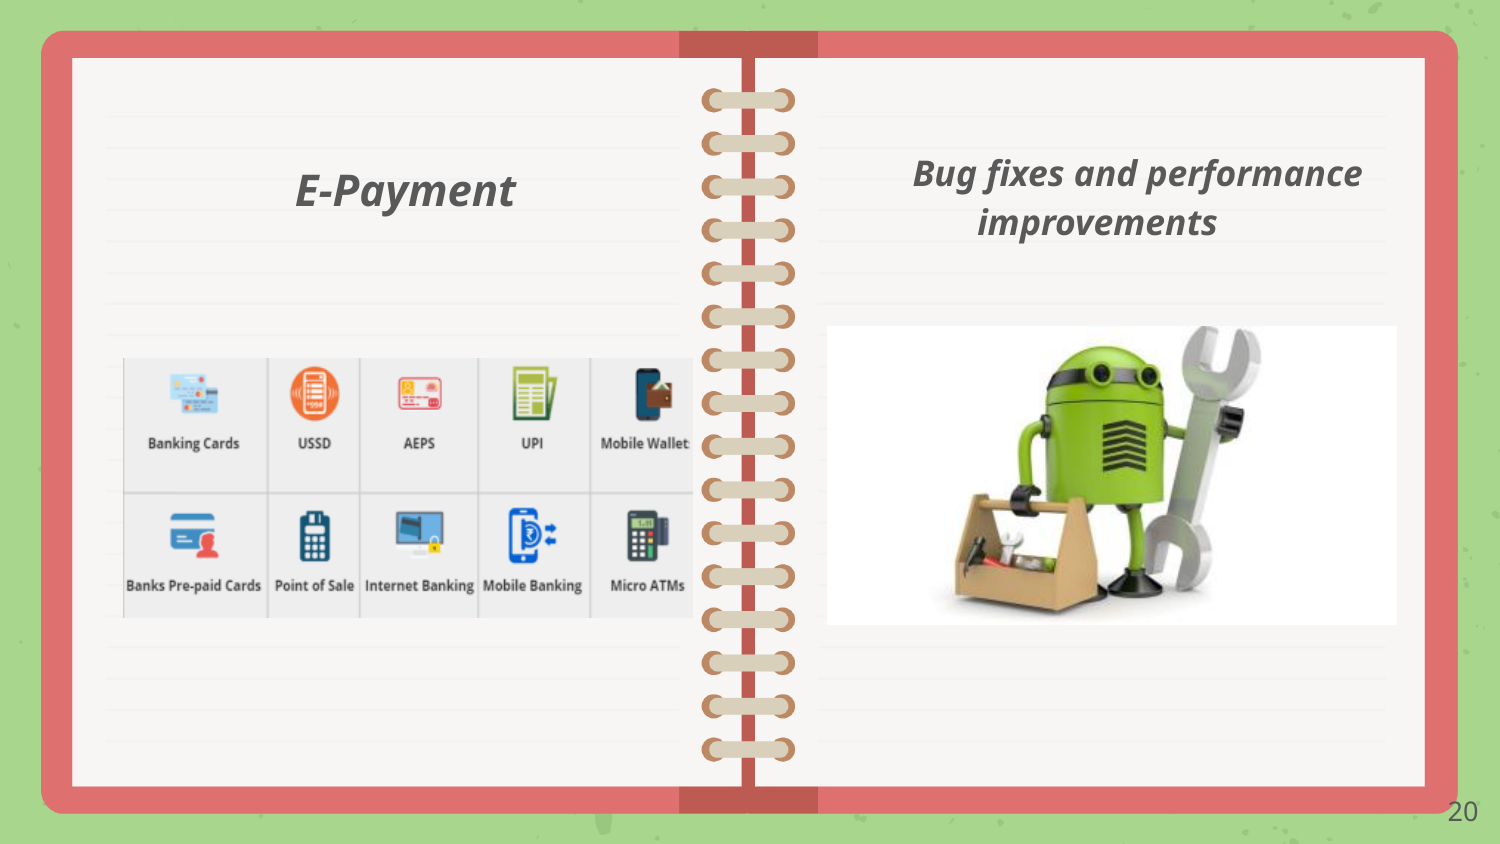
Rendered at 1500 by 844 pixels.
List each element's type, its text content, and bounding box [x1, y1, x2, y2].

picture [41, 30, 1458, 814]
title E-Payment [129, 139, 623, 274]
list Bug fixes and performance improvements [822, 61, 1402, 327]
slide_number ‹#› [1403, 779, 1494, 844]
